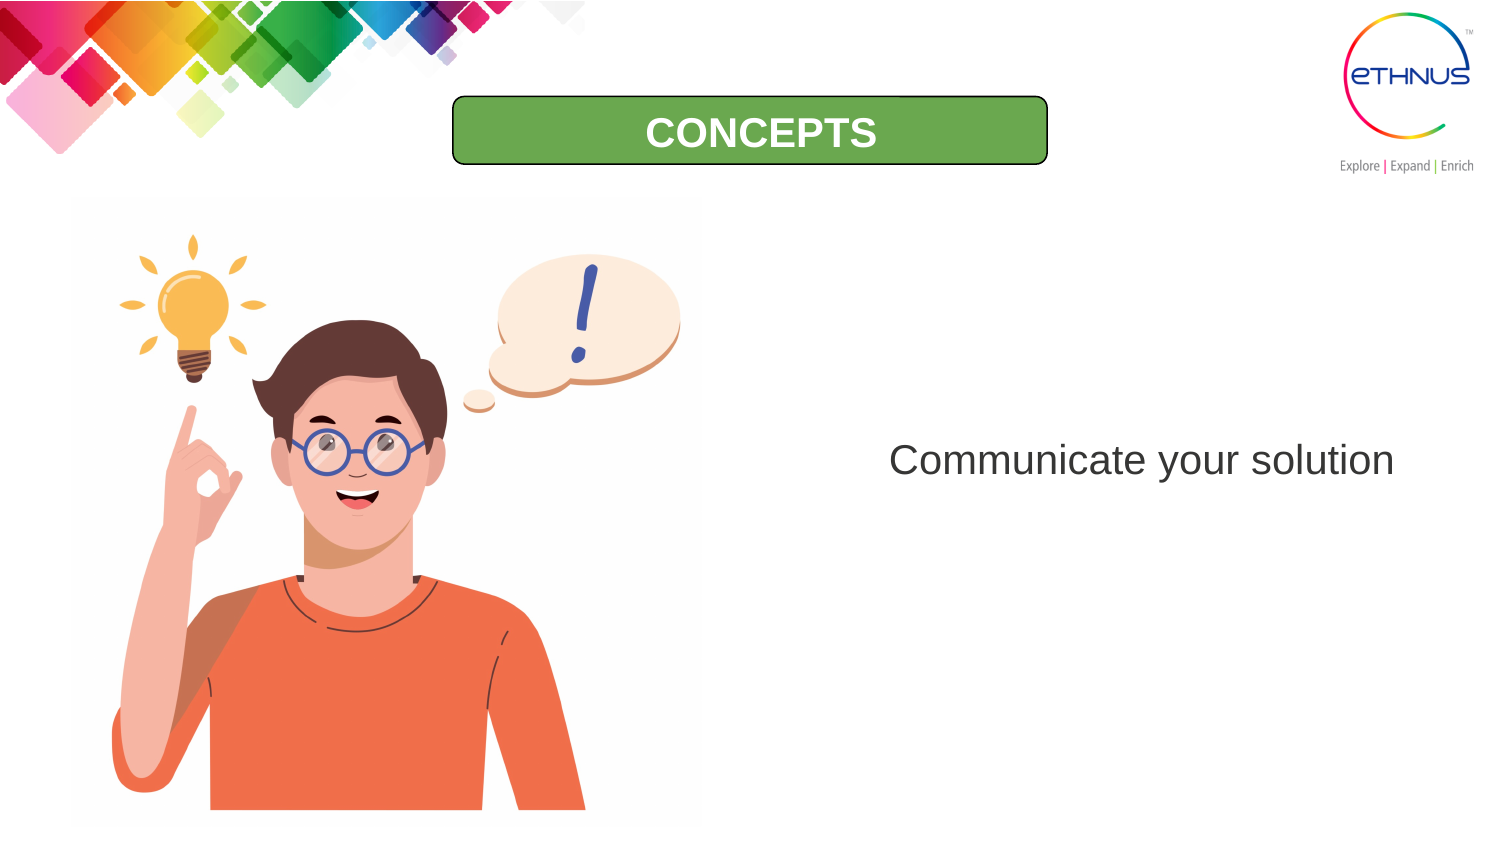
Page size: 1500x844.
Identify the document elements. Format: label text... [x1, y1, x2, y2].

picture [0, 1, 585, 154]
picture [1327, 0, 1500, 182]
text_box CONCEPTS [459, 96, 1048, 165]
text_box Communicate your solution [873, 407, 1468, 498]
picture [71, 196, 702, 827]
